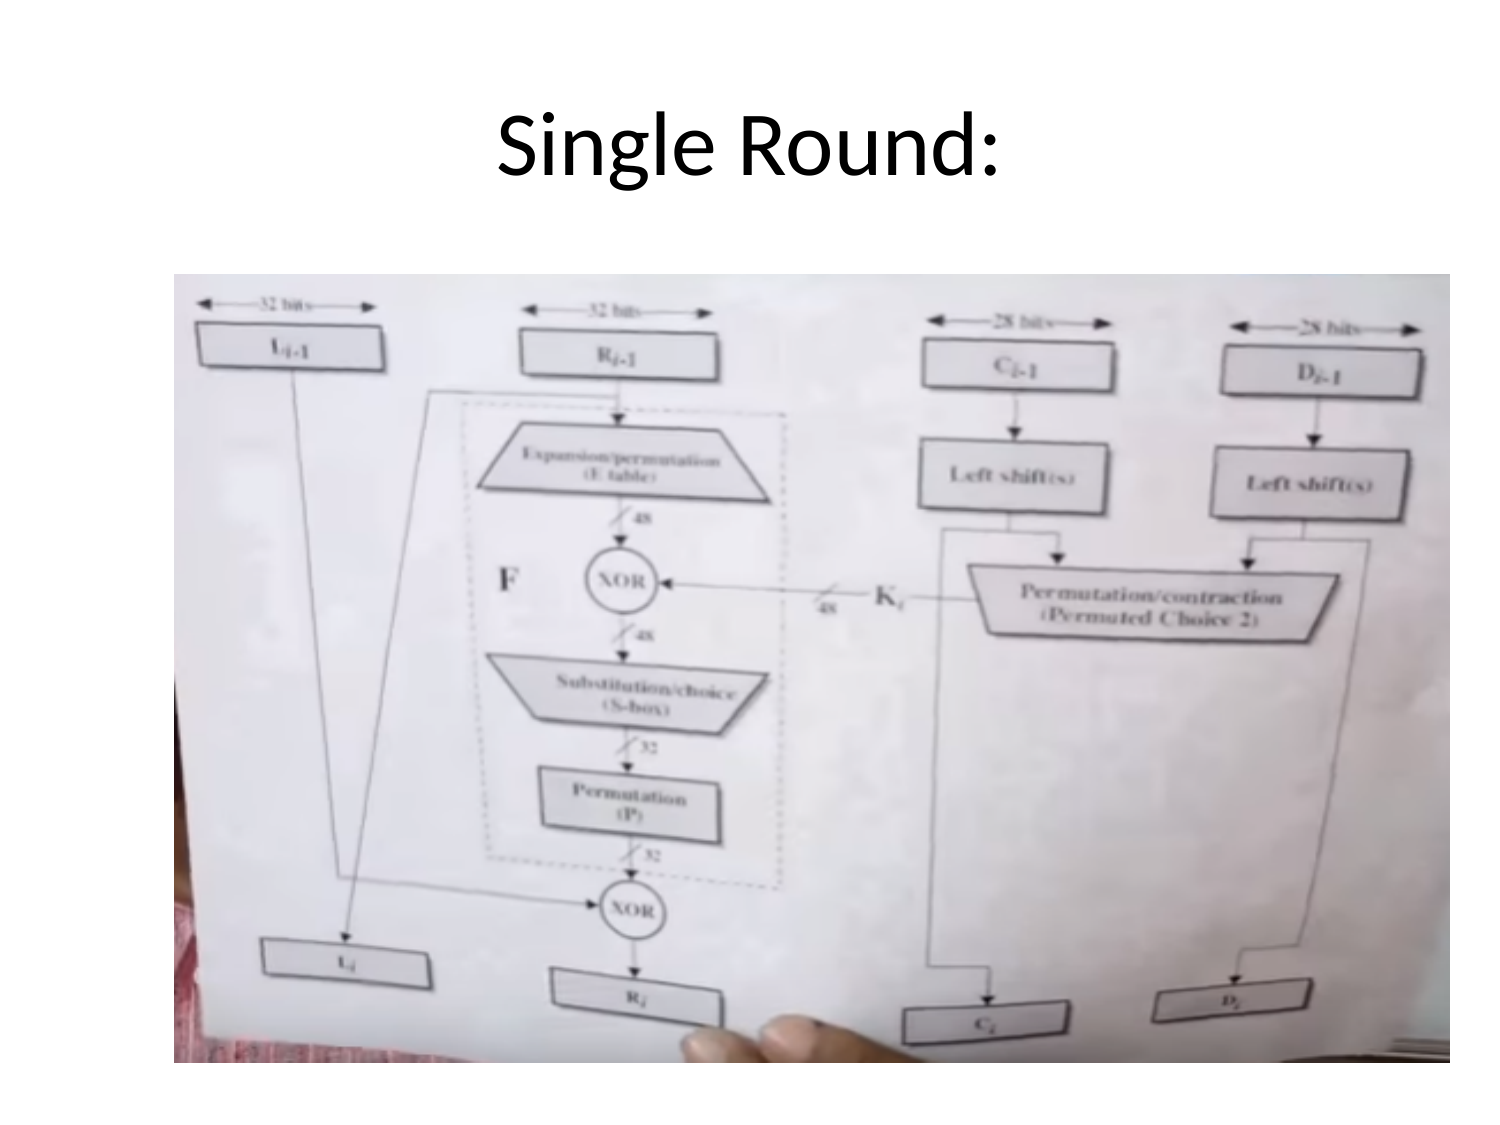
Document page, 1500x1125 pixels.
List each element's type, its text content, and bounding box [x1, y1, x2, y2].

title Single Round: [75, 45, 1425, 233]
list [174, 274, 1451, 1063]
